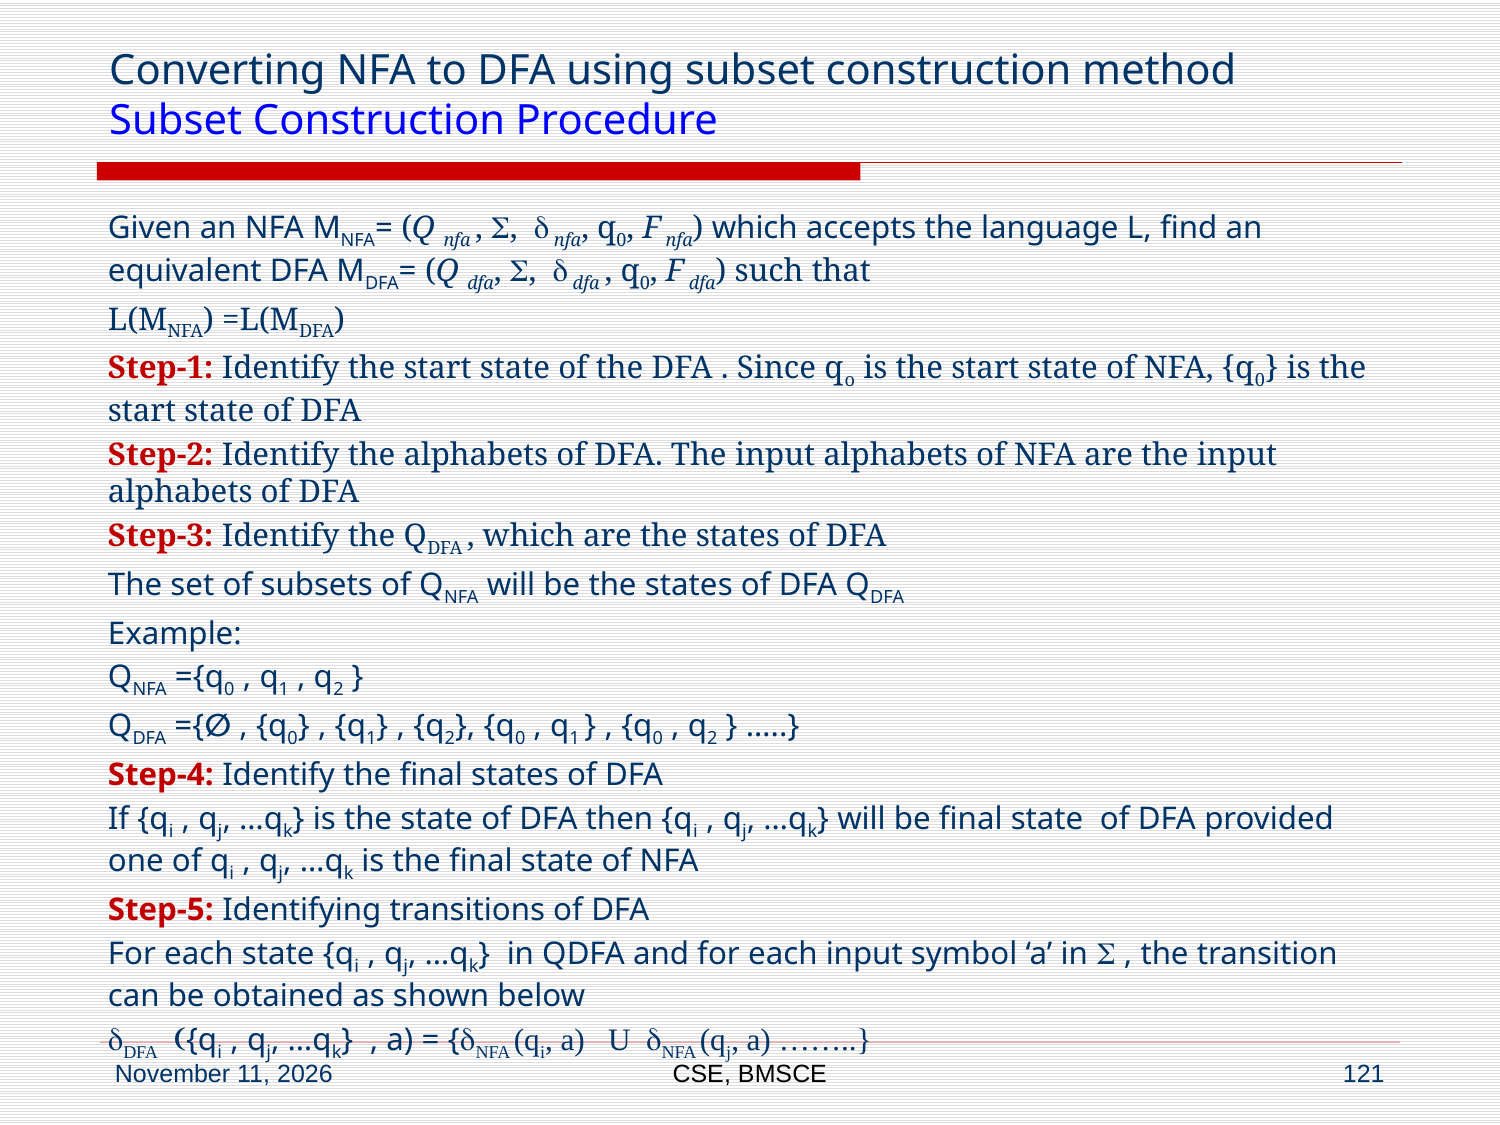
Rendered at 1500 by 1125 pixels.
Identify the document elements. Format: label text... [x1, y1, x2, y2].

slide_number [99, 1049, 426, 1103]
slide_number 121 [1074, 1049, 1401, 1103]
title Converting NFA to DFA using subset construction method Subset Construction Procedure [94, 24, 1407, 150]
list Given an NFA MNFA= (Q nfa , S, d nfa, q0, F nfa) which accepts the language L, find an equivalent DFA MDFA= (Q dfa, S, d dfa , q0, F dfa) such that L(MNFA) =L(MDFA) Step-1: Identify the start state of the DFA . Since qo is the start state of NFA, {q0} is the start state of DFA Step-2: Identify the alphabets of DFA. The input alphabets of NFA are the input alphabets of DFA Step-3: Identify the QDFA , which are the states of DFA The set of subsets of QNFA will be the states of DFA QDFA Example: QNFA ={q0 , q1 , q2 } QDFA ={∅ , {q0} , {q1} , {q2}, {q0 , q1 } , {q0 , q2 } …..} Step-4: Identify the final states of DFA If {qi , qj, …qk} is the state of DFA then {qi , qj, …qk} will be final state of DFA provided one of qi , qj, …qk is the final state of NFA Step-5: Identifying transitions of DFA For each state {qi , qj, …qk} in QDFA and for each input symbol ‘a’ in S , the transition can be obtained as shown below dDFA ({qi , qj, …qk} , a) = {dNFA (qi, a) U dNFA (qj, a) ……..} [92, 200, 1406, 1025]
footer CSE, BMSCE [512, 1049, 988, 1103]
